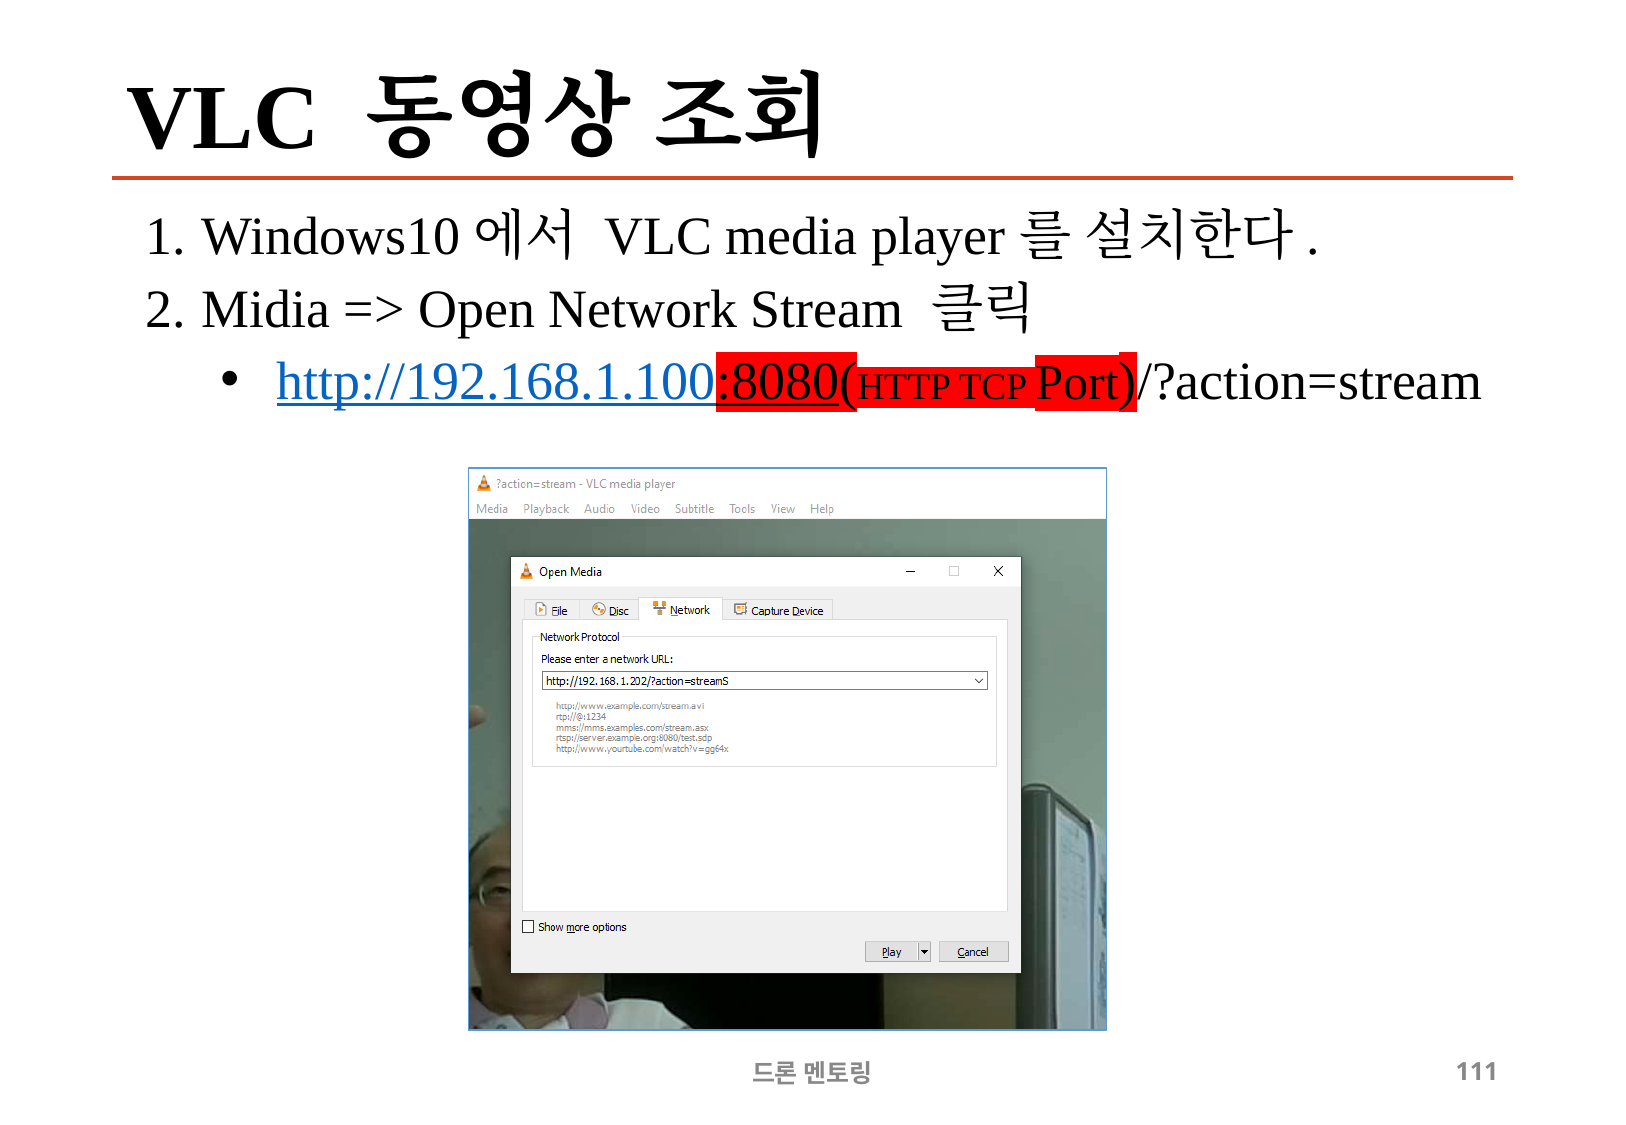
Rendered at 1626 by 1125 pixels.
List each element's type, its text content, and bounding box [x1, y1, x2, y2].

picture [468, 468, 1106, 1030]
slide_number ‹#› [1433, 1042, 1514, 1103]
footer 드론 멘토링 [538, 1042, 1087, 1103]
list Windows10에서 VLC media player를 설치한다. Midia => Open Network Stream 클릭 http://192.168.1.100:8080(HTTP TCP Port)/?action=stream [111, 205, 1568, 456]
title VLC 동영상 조회 [111, 59, 1514, 179]
